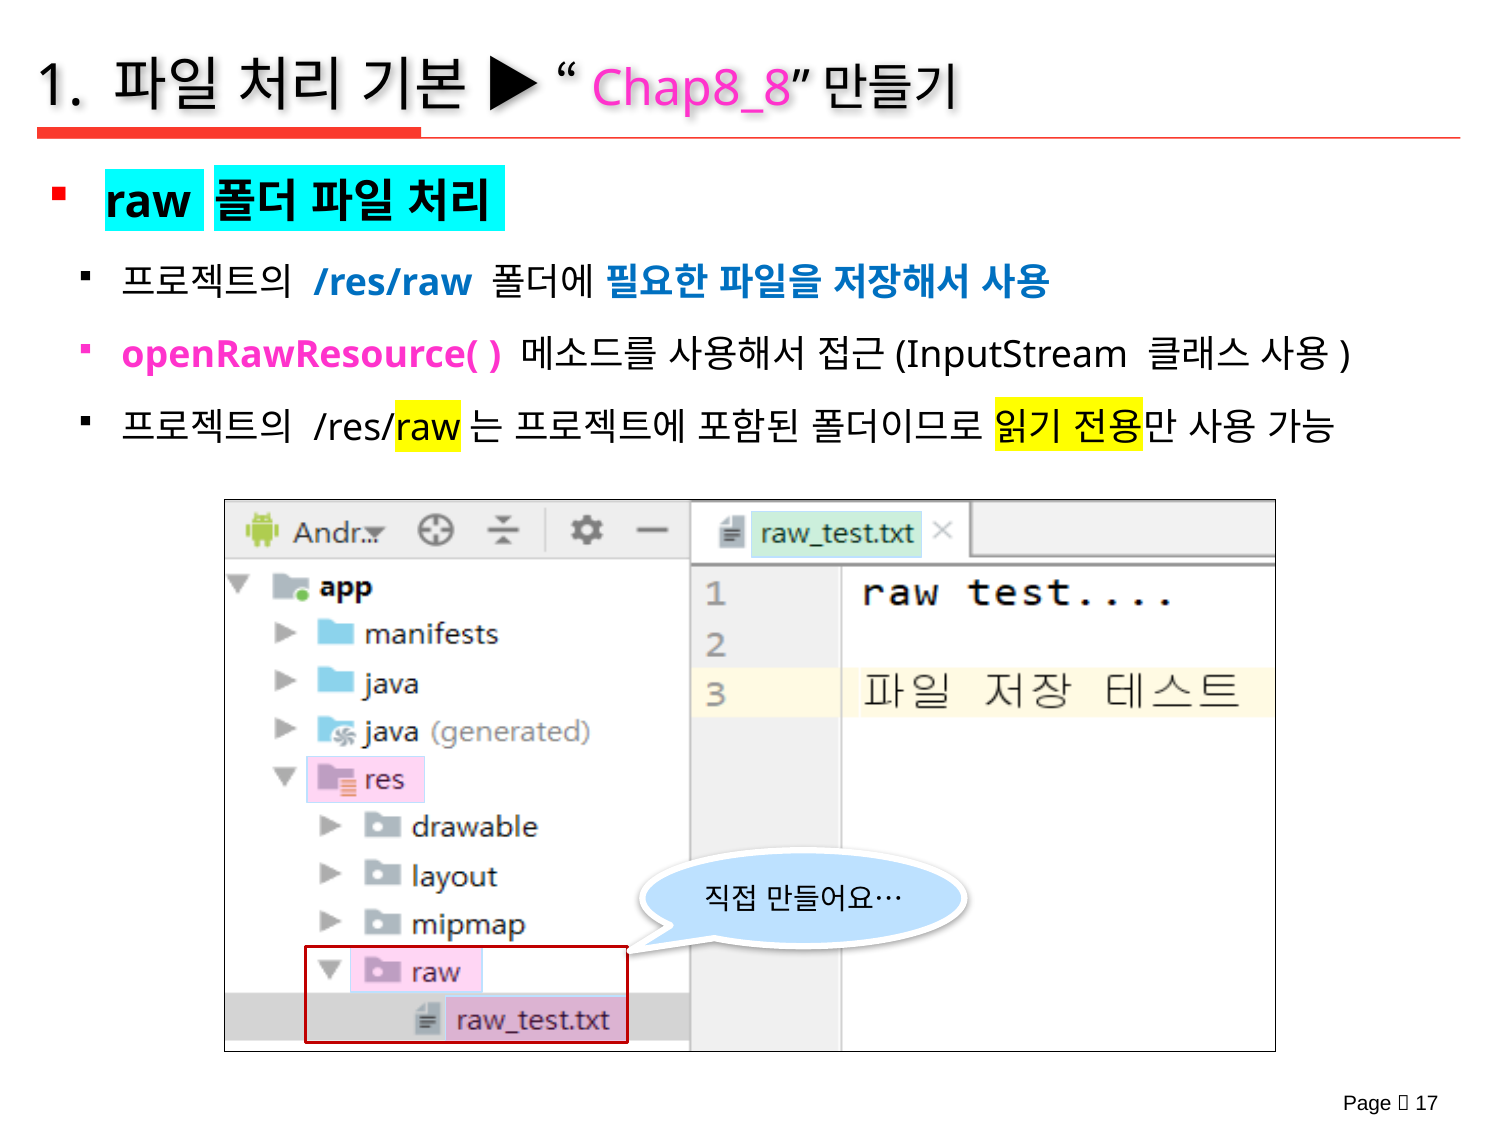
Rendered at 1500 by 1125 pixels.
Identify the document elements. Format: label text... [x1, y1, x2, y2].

title 1. 파일 처리 기본 ▶ “Chap8_8”만들기 [35, 47, 1434, 142]
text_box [223, 499, 1276, 1052]
list raw 폴더 파일 처리 프로젝트의 /res/raw 폴더에 필요한 파일을 저장해서 사용 openRawResource( ) 메소드를 사용해서 접근(InputStream 클래스 사용) 프로젝트의 /res/raw는 프로젝트에 포함된 폴더이므로 읽기 전용만 사용 가능 [48, 171, 1448, 500]
